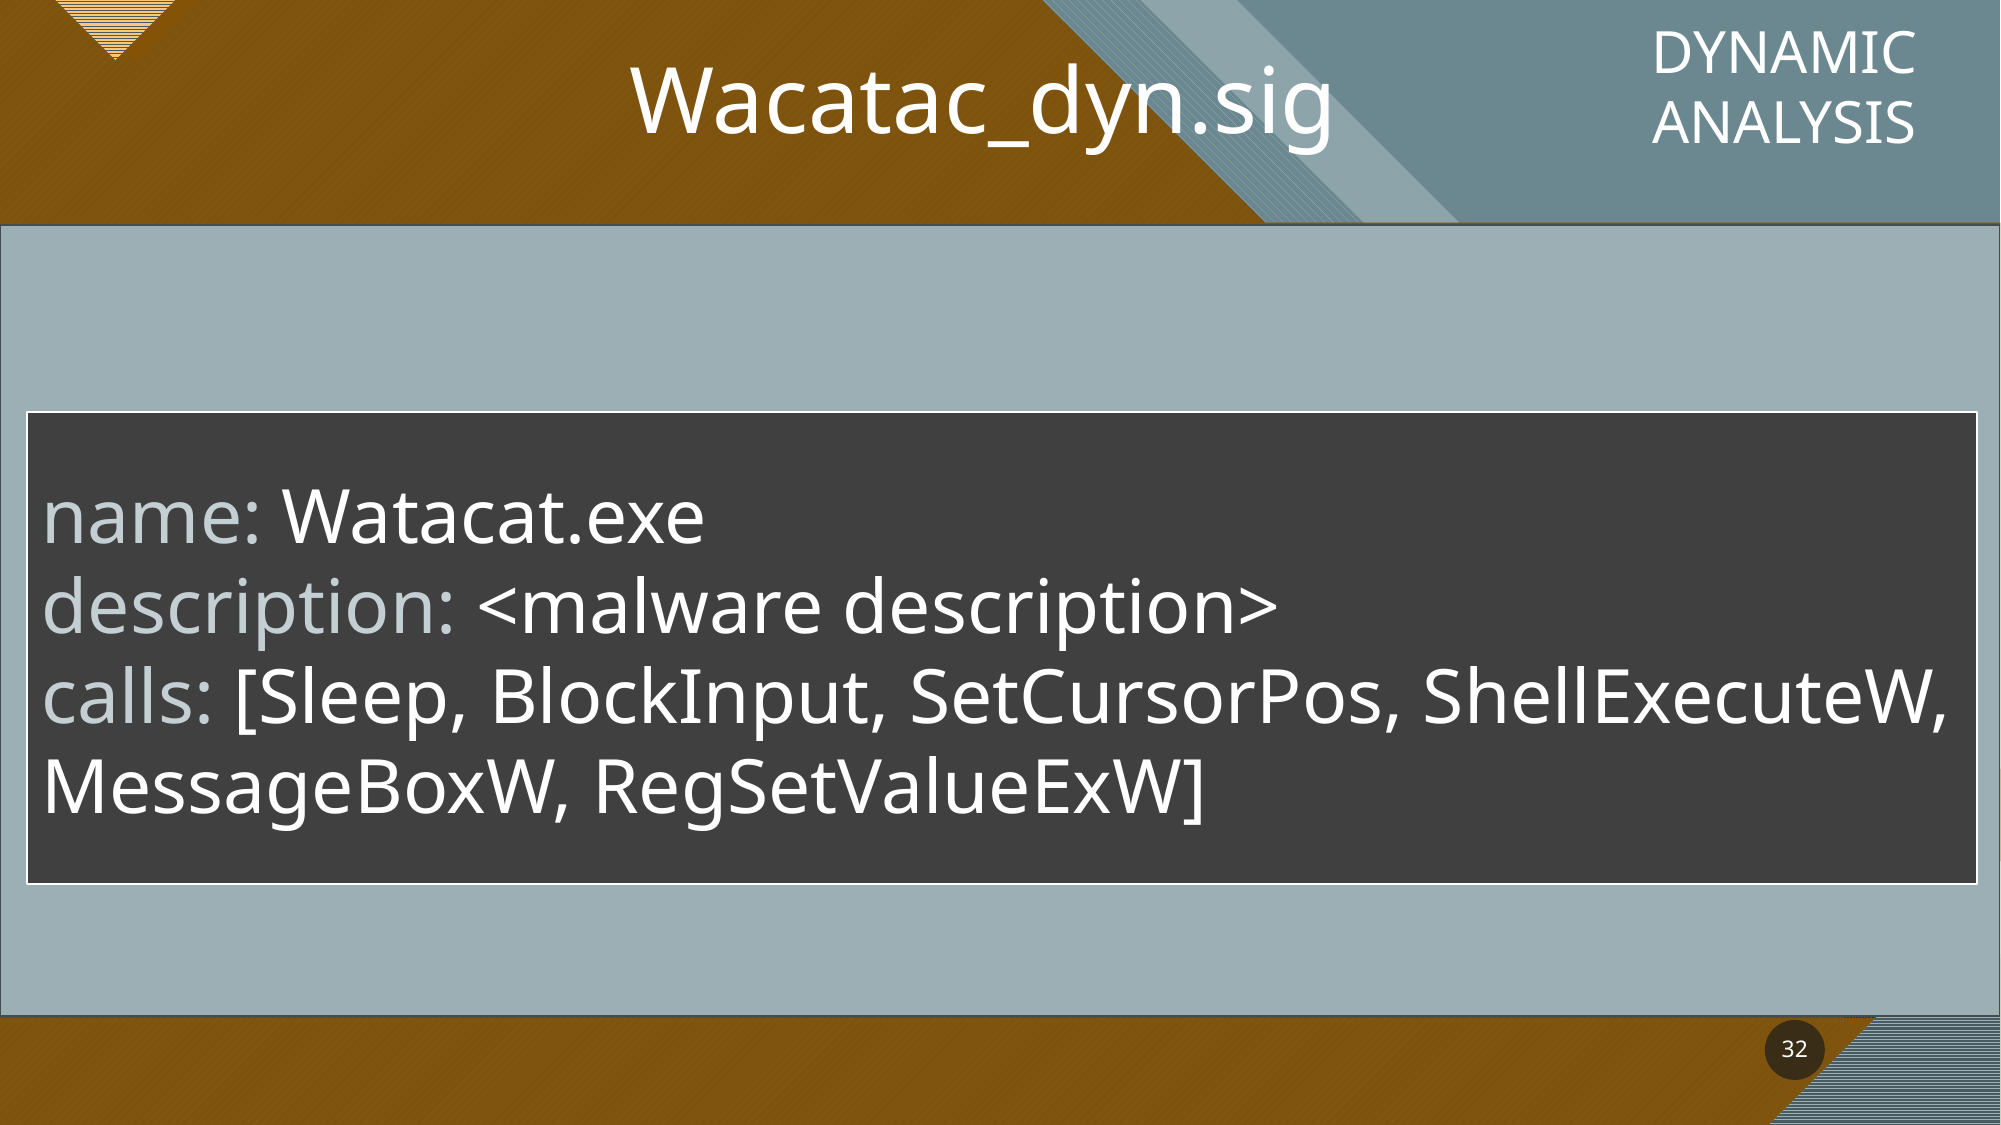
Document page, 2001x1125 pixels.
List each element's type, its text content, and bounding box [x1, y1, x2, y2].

slide_number 32 [1764, 1019, 1825, 1080]
text_box [0, 224, 2000, 1017]
text_box DYNAMIC ANALYSIS [1569, 7, 2000, 163]
text_box name: Watacat.exe description: <malware description> calls: [Sleep, BlockInput, SetCursorPos, ShellExecuteW, MessageBoxW, RegSetValueExW] [26, 411, 1978, 885]
text_box Wacatac_dyn.sig [327, 34, 1640, 159]
